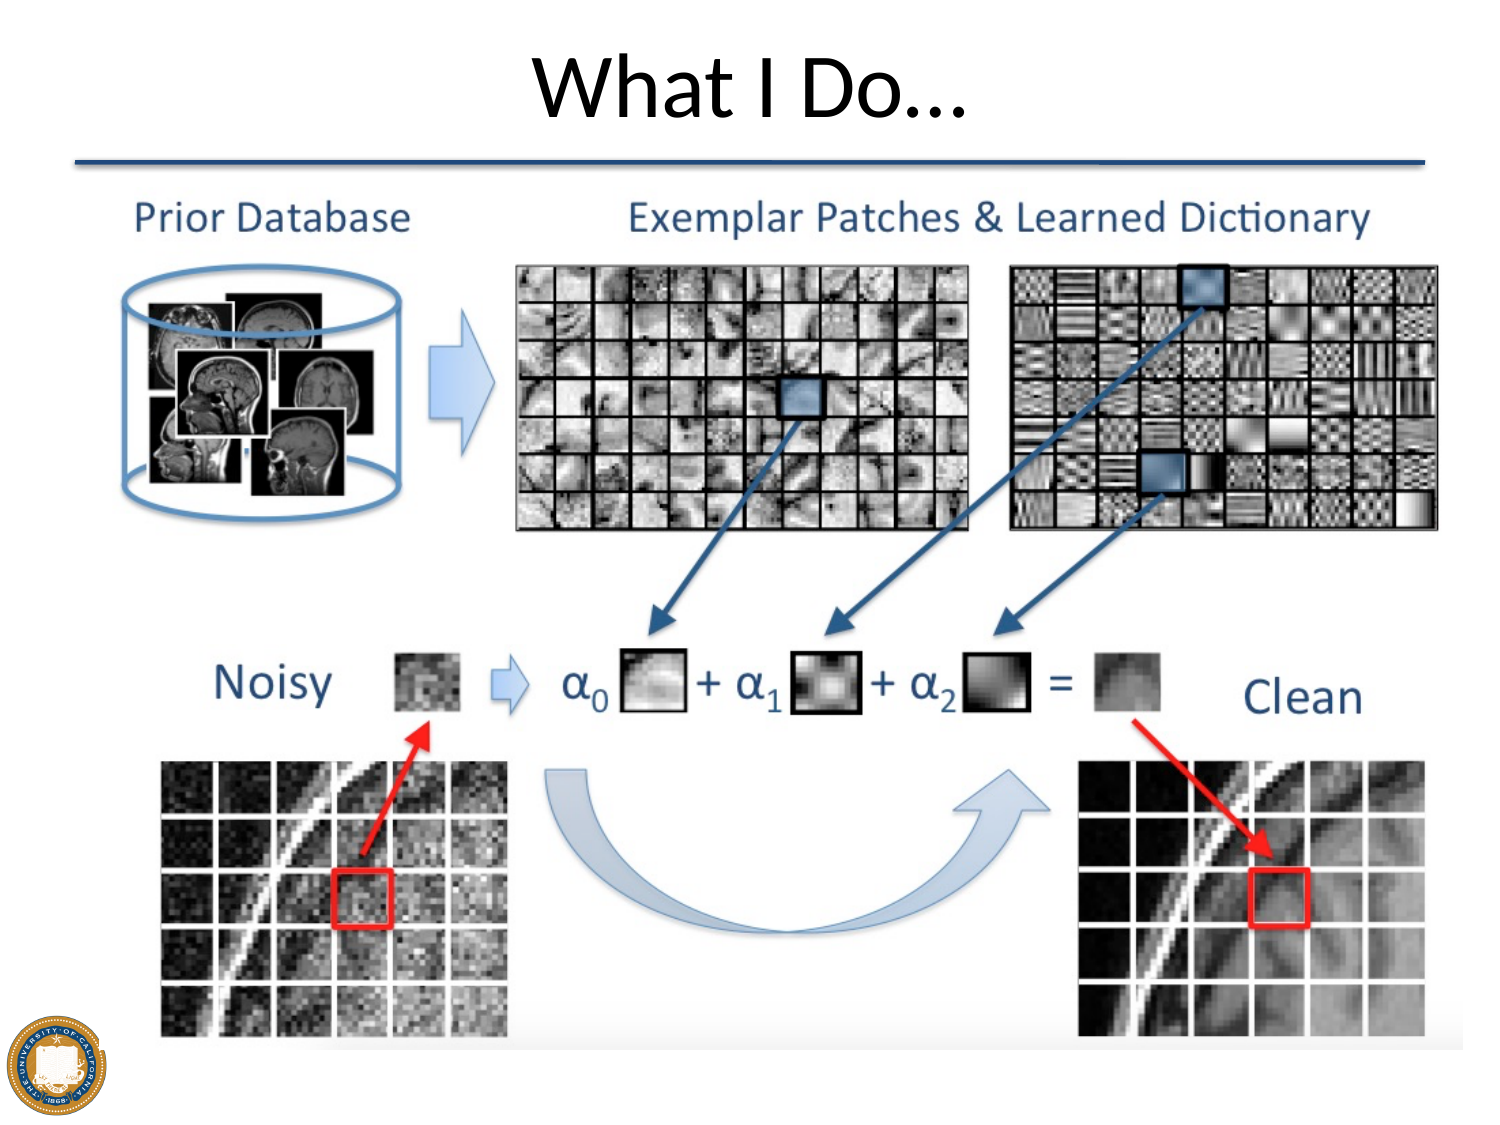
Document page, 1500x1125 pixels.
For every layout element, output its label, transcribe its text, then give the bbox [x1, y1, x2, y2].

title What I Do… [75, 0, 1425, 175]
picture [6, 187, 1463, 1116]
